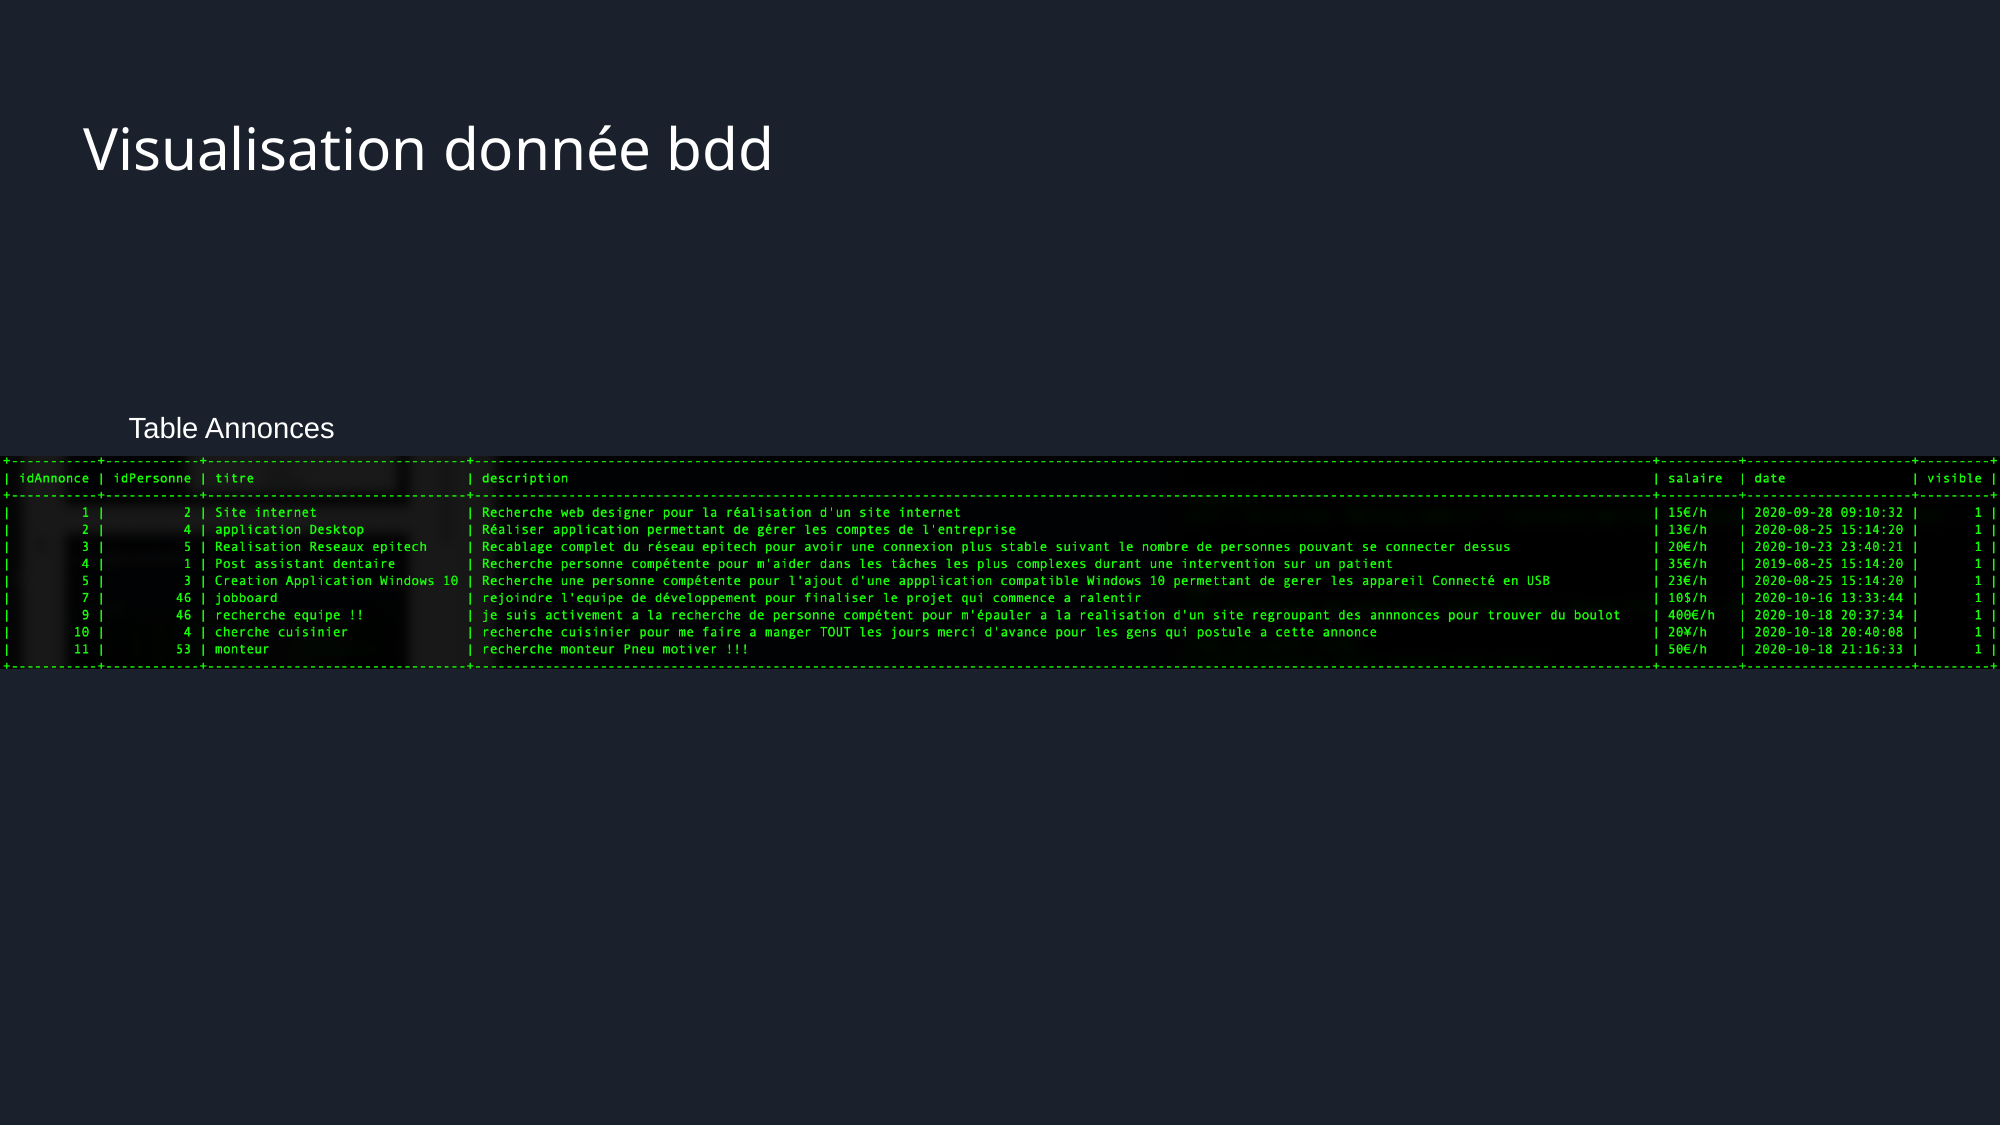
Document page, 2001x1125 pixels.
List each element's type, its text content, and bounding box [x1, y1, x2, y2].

text_box Table Annonces [113, 402, 422, 452]
title Visualisation donnée bdd [68, 97, 1932, 223]
picture [0, 456, 2000, 669]
